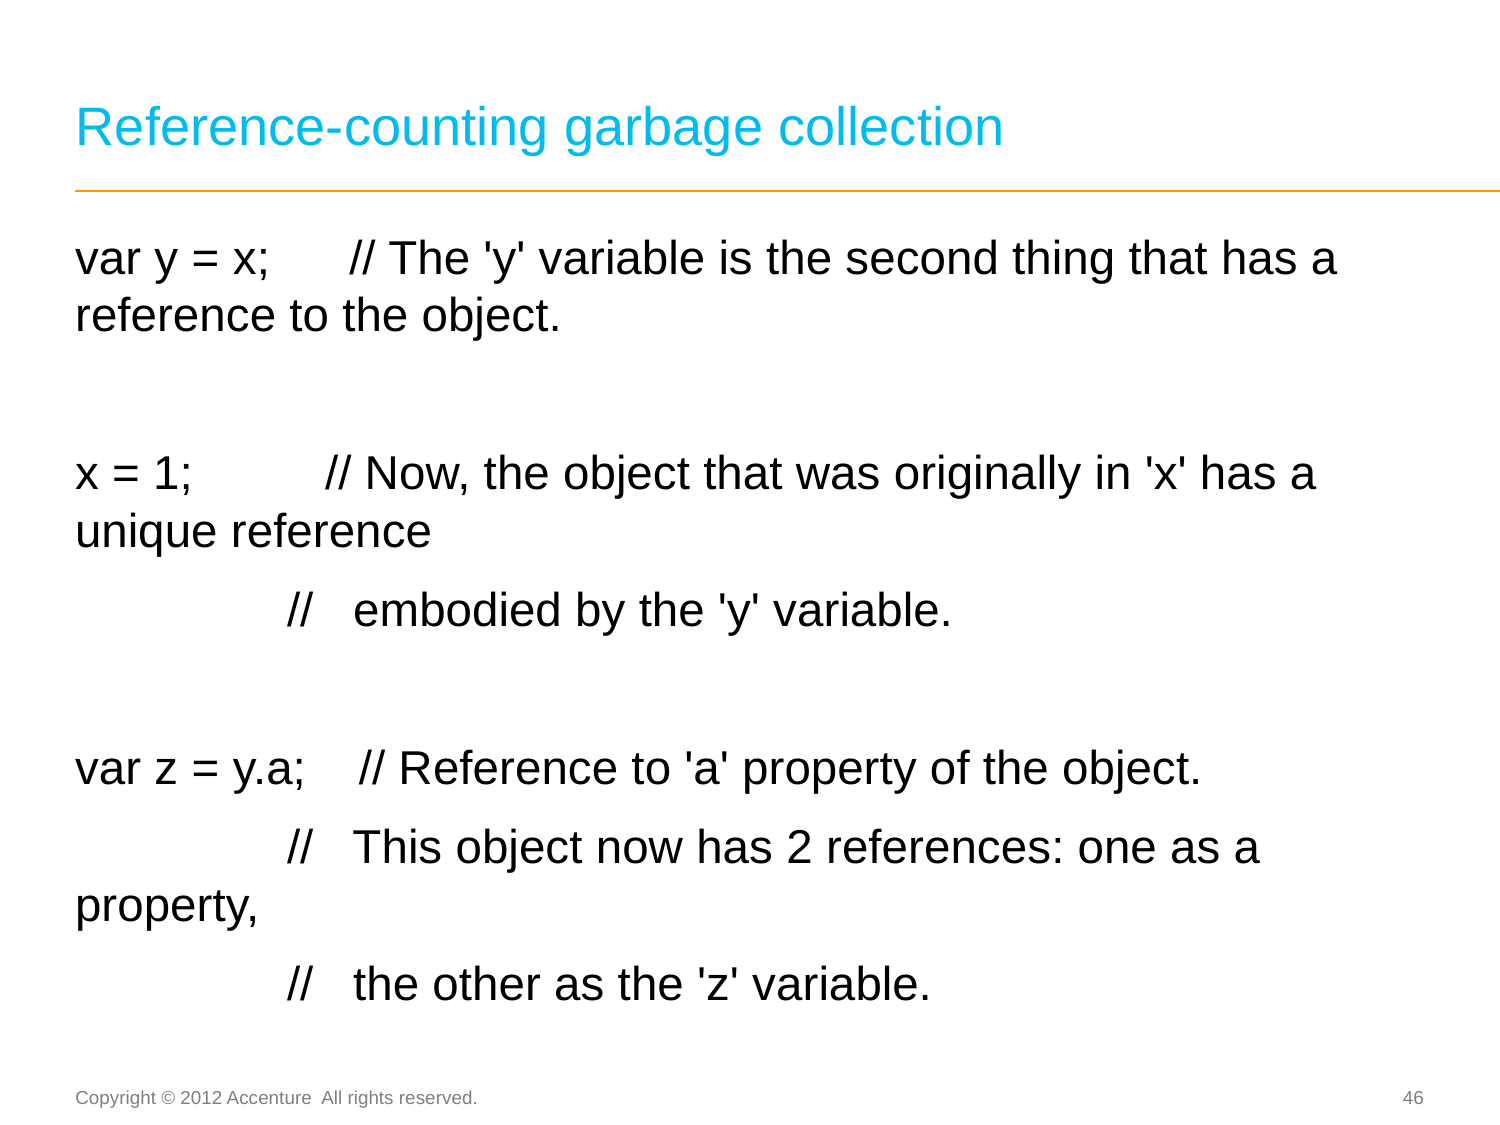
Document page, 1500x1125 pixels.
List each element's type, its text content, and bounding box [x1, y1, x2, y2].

list var y = x; // The 'y' variable is the second thing that has a reference to the object. x = 1; // Now, the object that was originally in 'x' has a unique reference // embodied by the 'y' variable. var z = y.a; // Reference to 'a' property of the object. // This object now has 2 references: one as a property, // the other as the 'z' variable. [75, 226, 1425, 1018]
title Reference-counting garbage collection [75, 27, 1422, 157]
